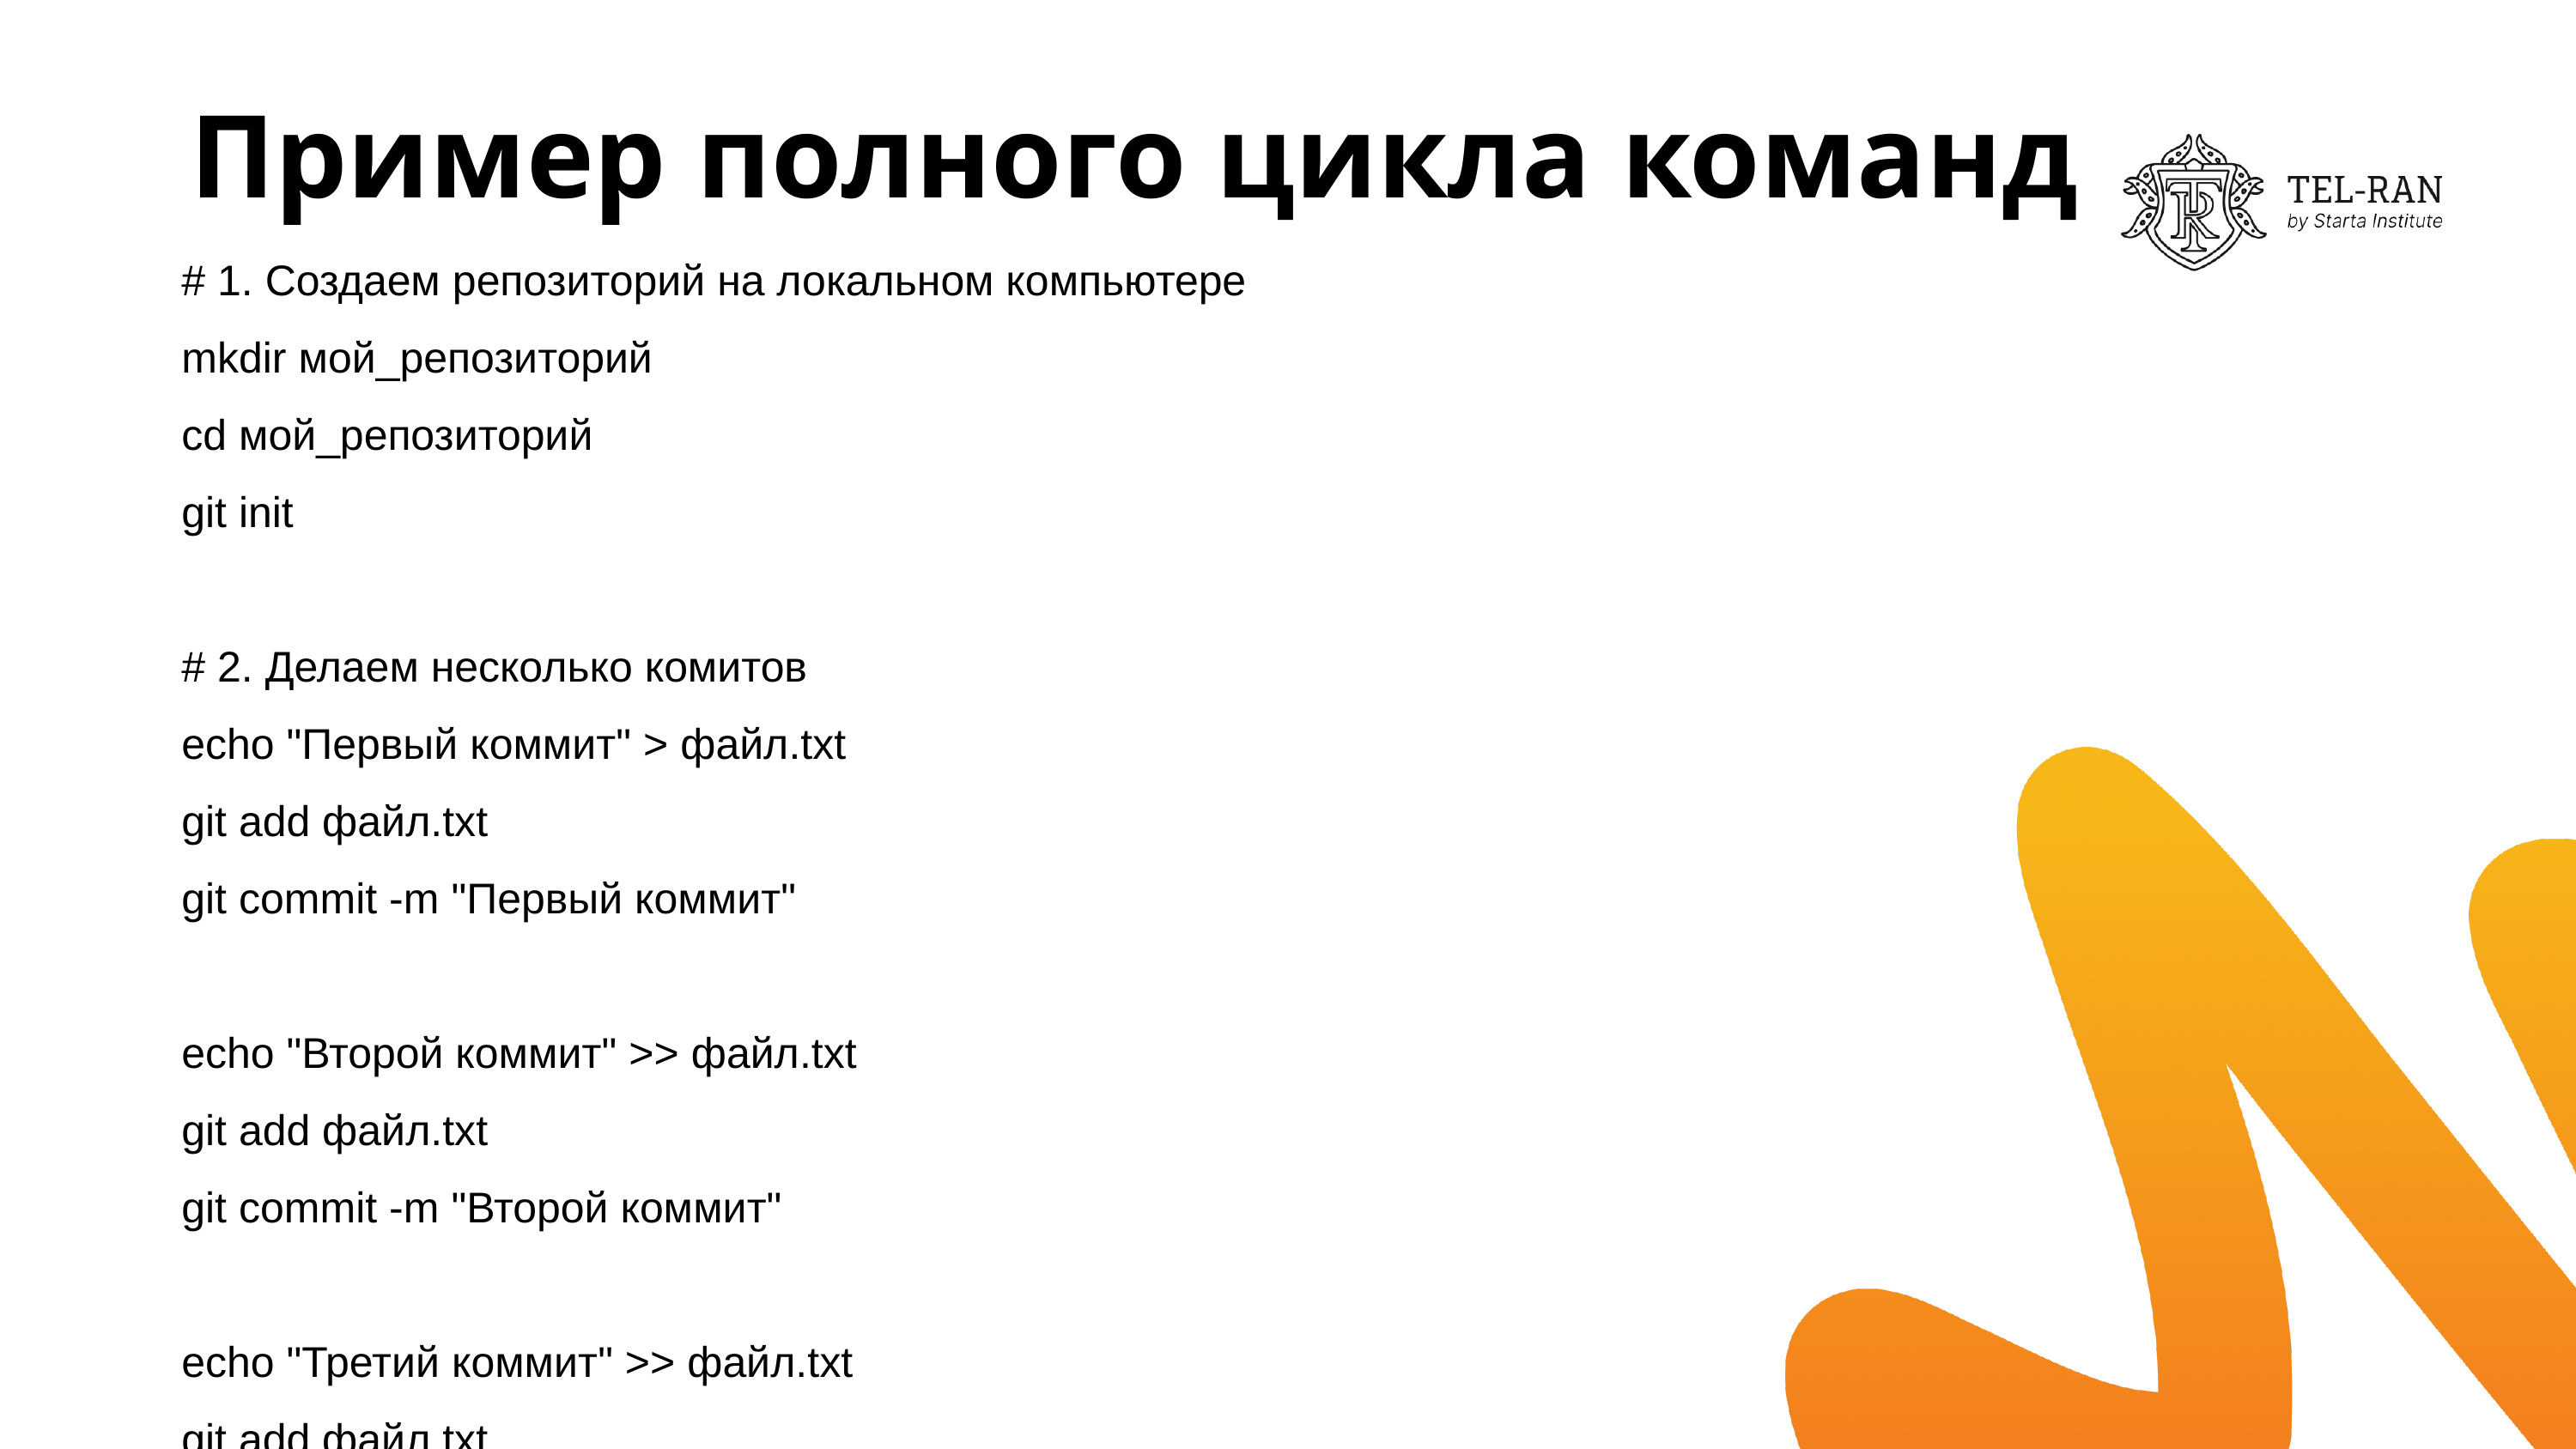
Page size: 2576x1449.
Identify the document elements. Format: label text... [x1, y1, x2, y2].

title Пример полного цикла команд [177, 76, 2107, 220]
picture [2408, 747, 2576, 1449]
text_box # 1. Создаем репозиторий на локальном компьютере mkdir мой_репозиторий cd мой_репозиторий git init # 2. Делаем несколько комитов echo "Первый коммит" > файл.txt git add файл.txt git commit -m "Первый коммит" echo "Второй коммит" >> файл.txt git add файл.txt git commit -m "Второй коммит" echo "Третий коммит" >> файл.txt git add файл.txt git commit -m "Третий коммит" # 3. Откатываемся на 2 коммита назад с сохранением изменений (режим soft) git reset --soft HEAD~2 # 4. Добавляем все изменения и объединяем их в один коммит git add . git commit -m "Объединенный коммит" # 5. Фиксируем git log --oneline [168, 220, 2408, 1449]
picture [2121, 134, 2442, 271]
